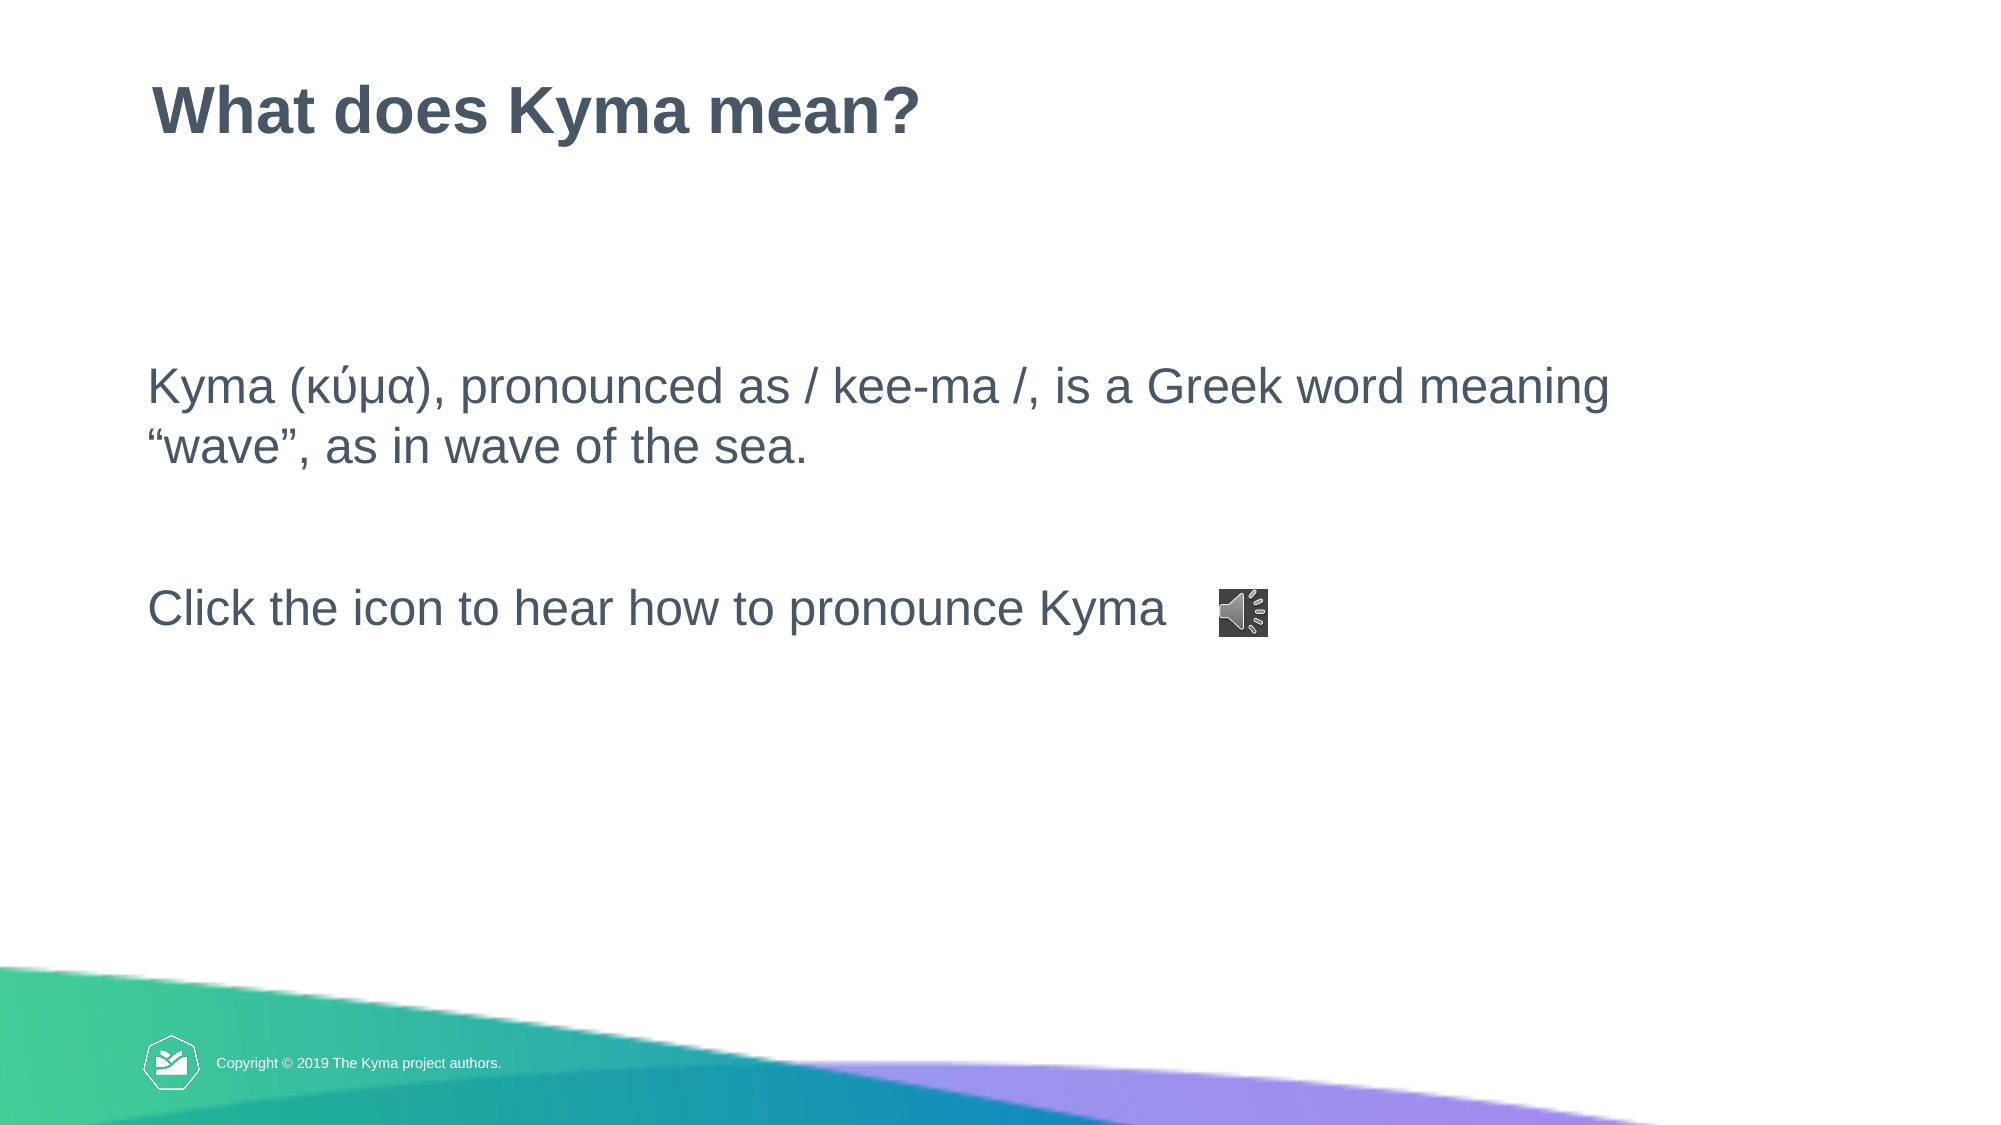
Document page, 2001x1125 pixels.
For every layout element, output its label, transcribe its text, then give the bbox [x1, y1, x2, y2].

list Kyma (κύμα), pronounced as / kee-ma /, is a Greek word meaning “wave”, as in wave of the sea. Click the icon to hear how to pronounce Kyma [132, 346, 1788, 649]
picture [1218, 588, 1269, 639]
title What does Kyma mean? [137, 59, 1863, 278]
picture [0, 610, 2001, 1125]
